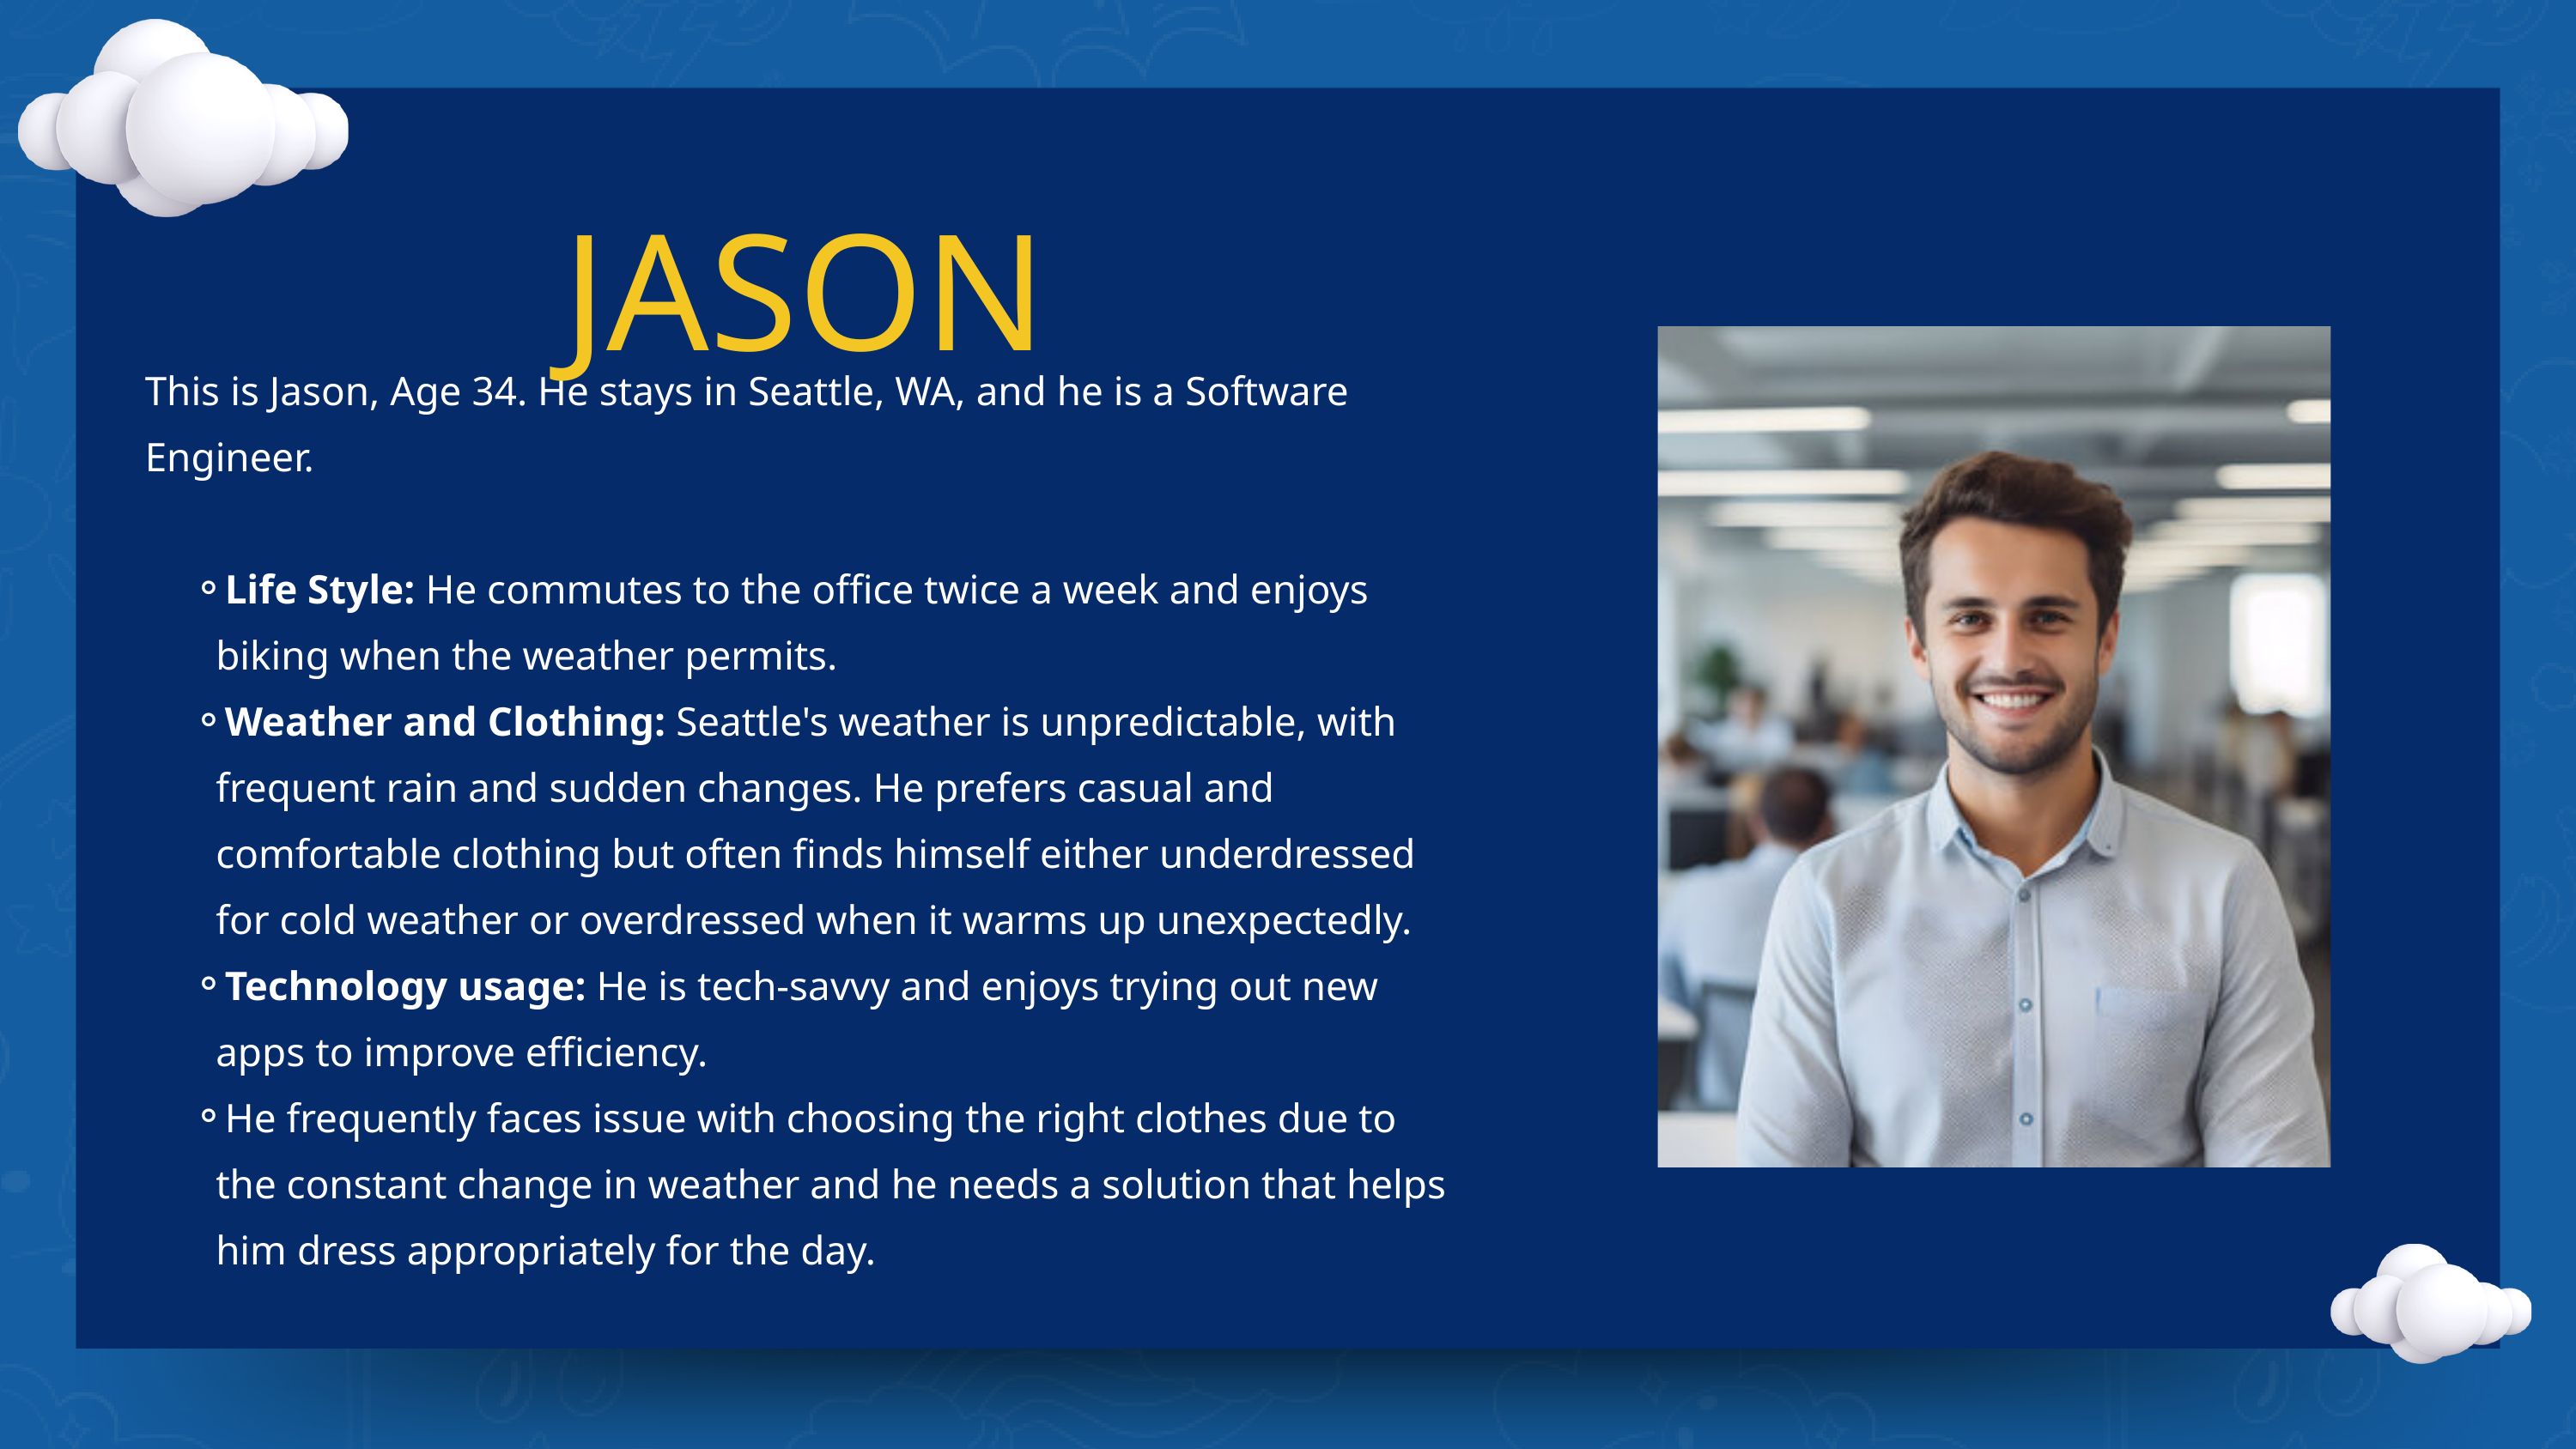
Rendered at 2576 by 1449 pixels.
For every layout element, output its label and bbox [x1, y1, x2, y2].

text_box [1405, 0, 2576, 1449]
text_box [17, 19, 349, 217]
text_box [2330, 1243, 2532, 1364]
text_box [1657, 325, 2331, 1167]
text_box [0, 0, 1400, 1449]
text_box [76, 1338, 2500, 1449]
